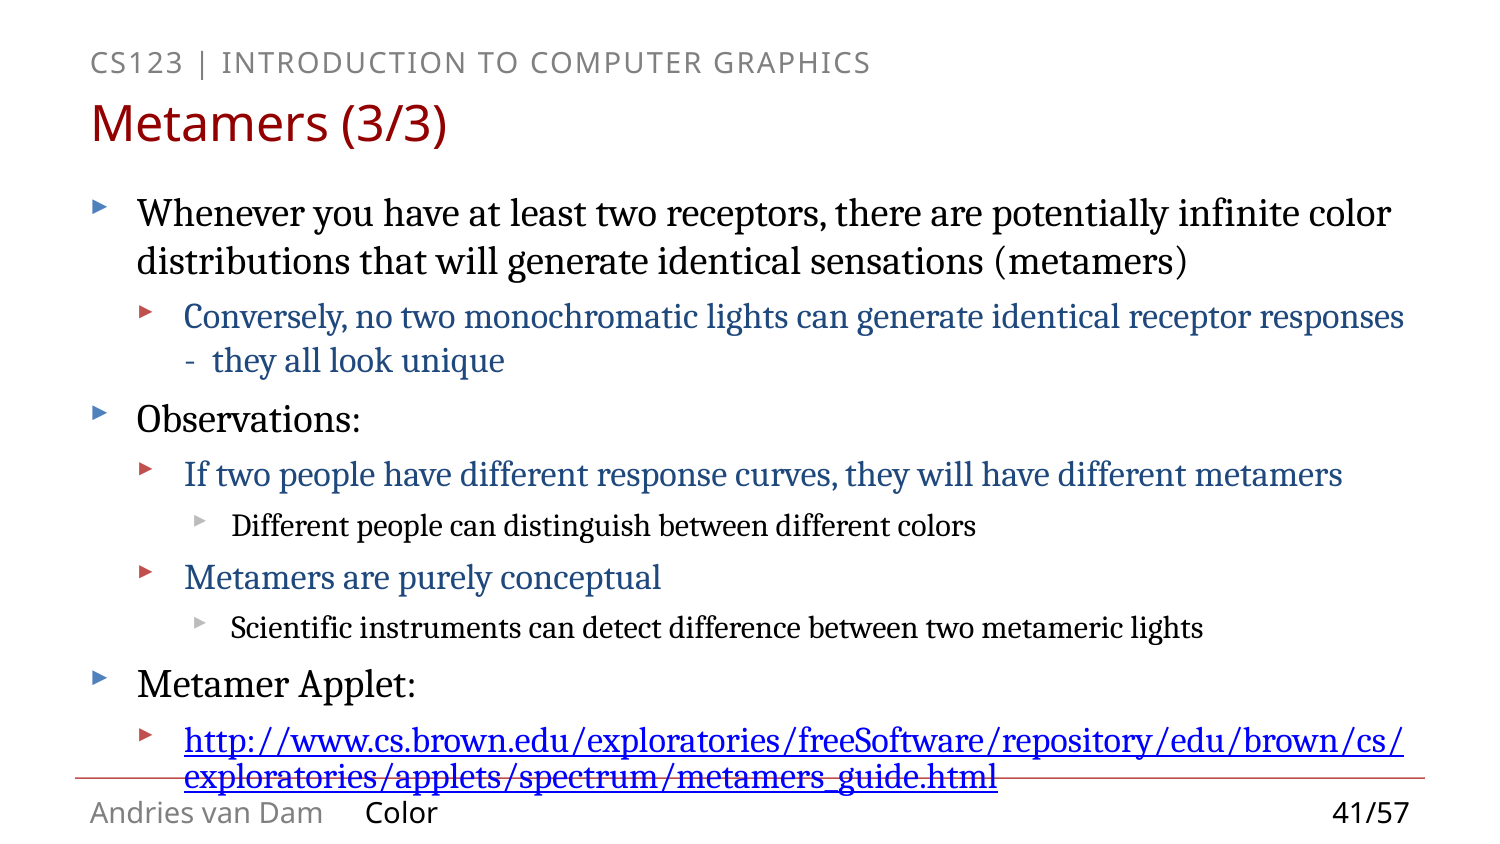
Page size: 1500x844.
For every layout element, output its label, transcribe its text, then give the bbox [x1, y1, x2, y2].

list Whenever you have at least two receptors, there are potentially infinite color distributions that will generate identical sensations (metamers) Conversely, no two monochromatic lights can generate identical receptor responses - they all look unique Observations: If two people have different response curves, they will have different metamers Different people can distinguish between different colors Metamers are purely conceptual Scientific instruments can detect difference between two metameric lights Metamer Applet: http://www.cs.brown.edu/exploratories/freeSoftware/repository/edu/brown/cs/exploratories/applets/spectrum/metamers_guide.html [75, 178, 1425, 769]
title Metamers (3/3) [75, 84, 1425, 160]
footer Color [350, 787, 1213, 827]
slide_number 41/57 [1224, 787, 1425, 827]
